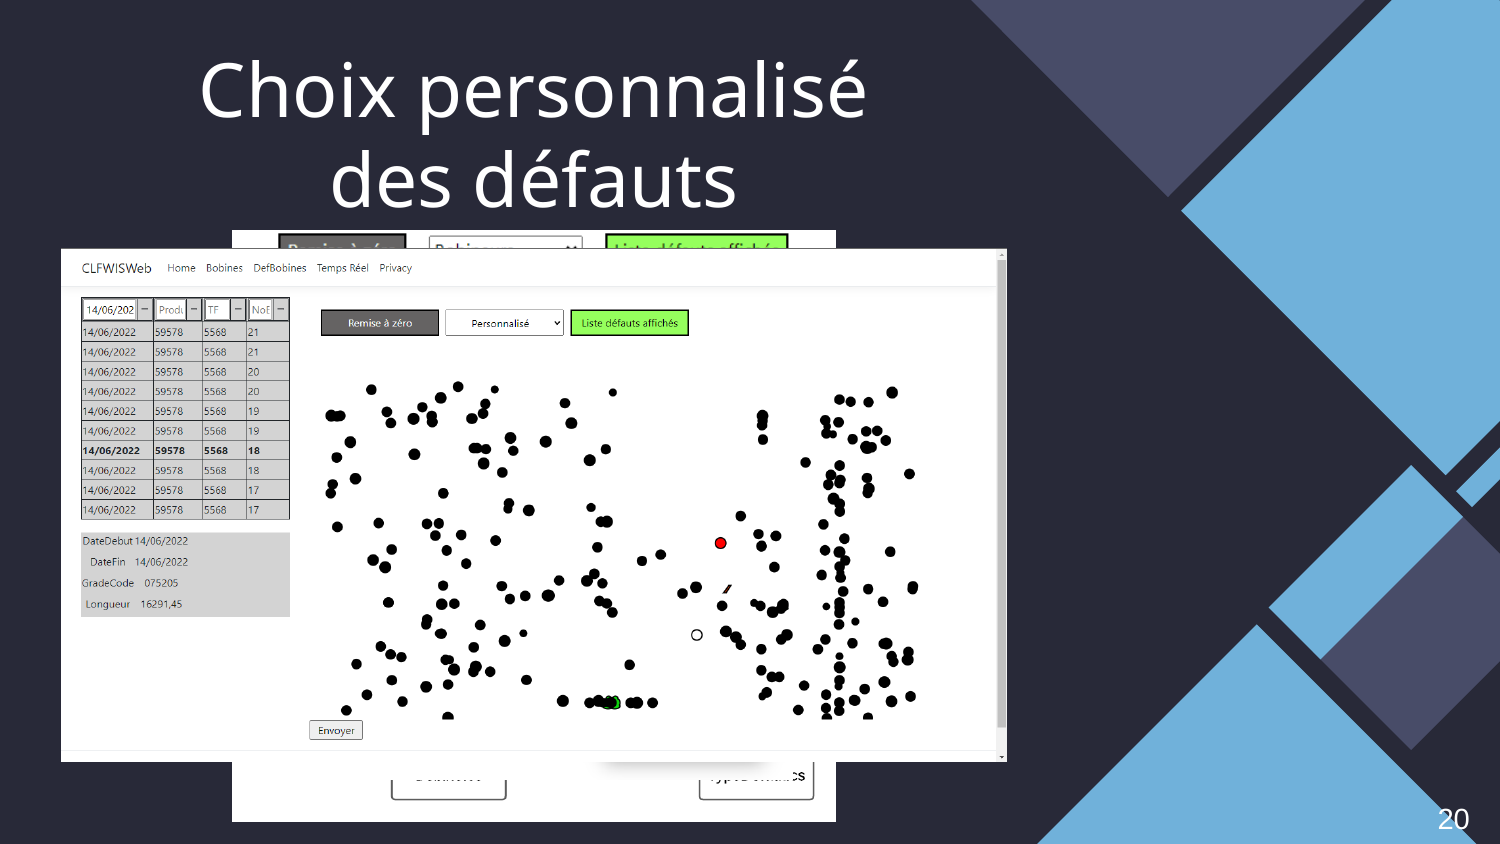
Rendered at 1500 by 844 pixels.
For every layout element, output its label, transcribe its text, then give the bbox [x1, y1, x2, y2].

picture [61, 230, 1007, 822]
text_box 20 [1422, 793, 1492, 843]
title Choix personnalisé des défauts [116, 88, 951, 177]
